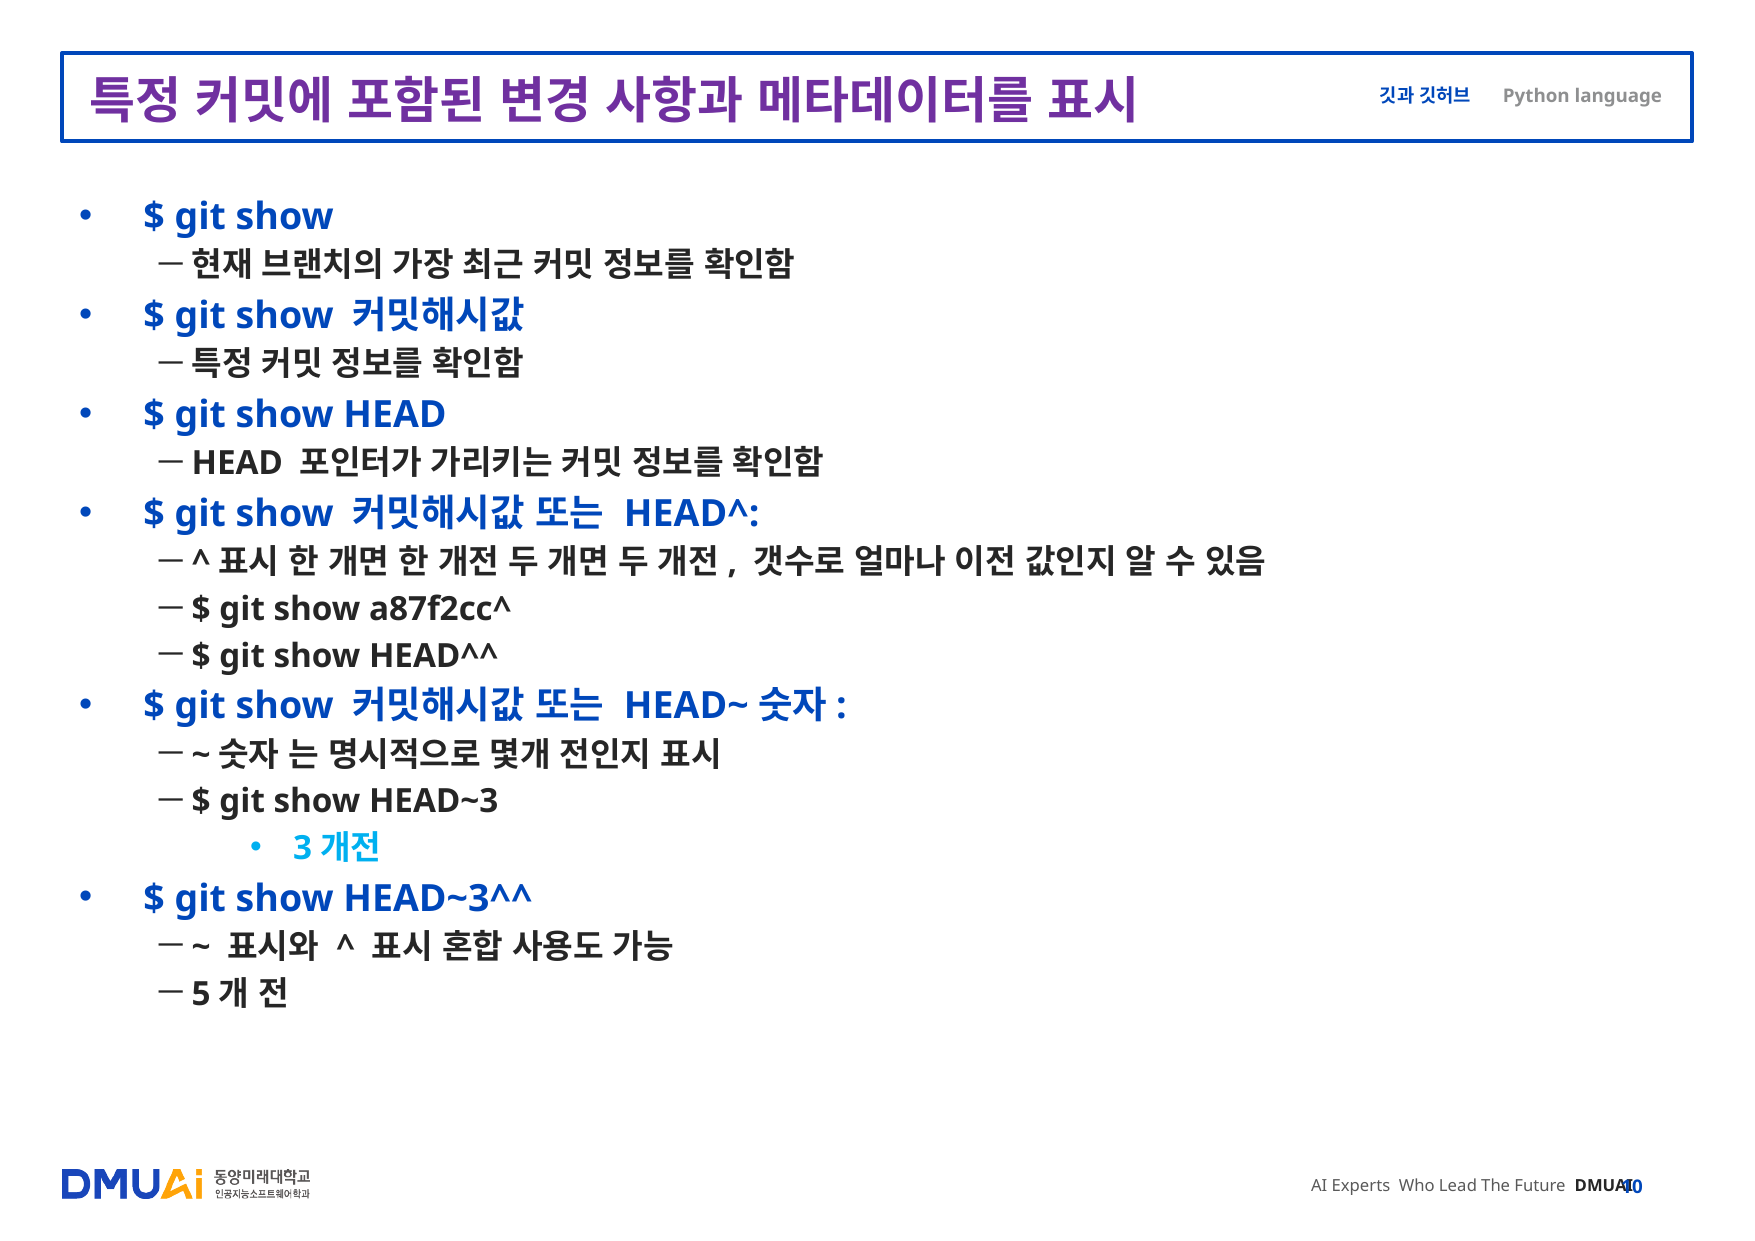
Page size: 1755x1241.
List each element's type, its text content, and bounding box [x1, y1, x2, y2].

title 특정 커밋에 포함된 변경 사항과 메타데이터를 표시 [72, 69, 1350, 128]
picture [62, 1169, 310, 1199]
list $ git show 현재 브랜치의 가장 최근 커밋 정보를 확인함 $ git show 커밋해시값 특정 커밋 정보를 확인함 $ git show HEAD HEAD 포인터가 가리키는 커밋 정보를 확인함 $ git show 커밋해시값 또는 HEAD^: ^표시 한 개면 한 개전 두 개면 두 개전, 갯수로 얼마나 이전 값인지 알 수 있음 $ git show a87f2cc^ $ git show HEAD^^ $ git show 커밋해시값 또는 HEAD~숫자: ~숫자 는 명시적으로 몇개 전인지 표시 $ git show HEAD~3 3개전 $ git show HEAD~3^^ ~ 표시와 ^ 표시 혼합 사용도 가능 5개 전 [62, 183, 1681, 1140]
